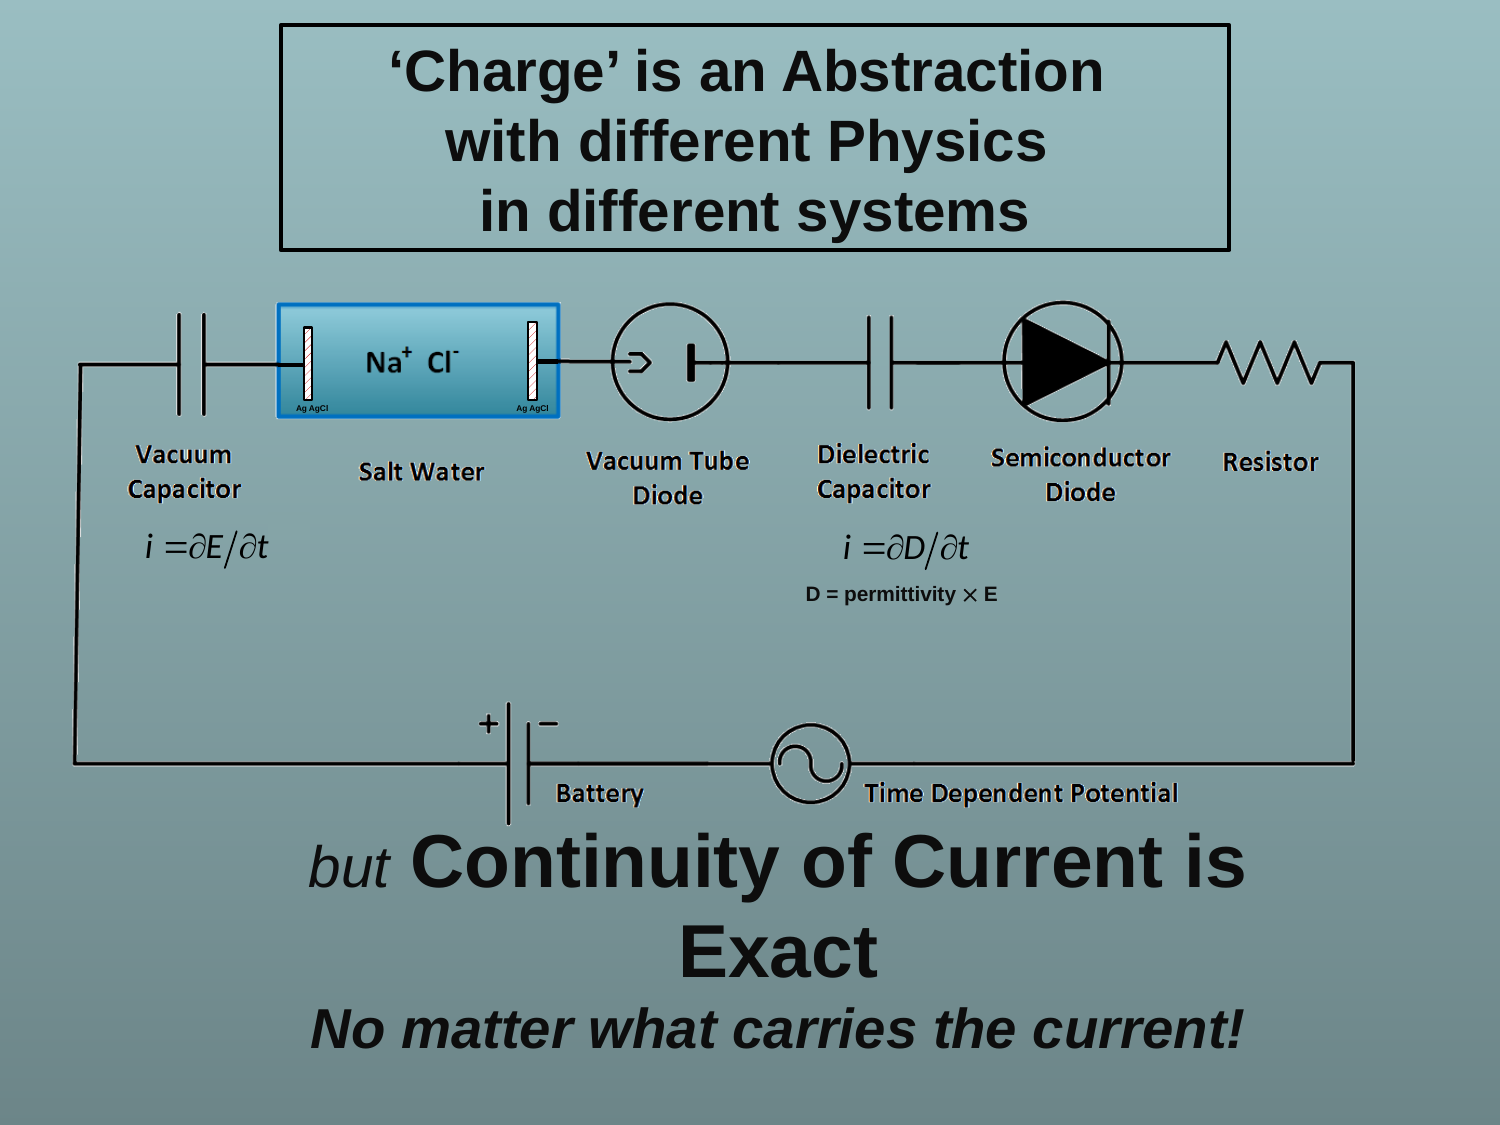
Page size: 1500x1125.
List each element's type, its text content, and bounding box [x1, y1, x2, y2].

text_box ‘Charge’ is an Abstraction with different Physics in different systems [280, 25, 1230, 246]
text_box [832, 522, 983, 573]
title but Continuity of Current is Exact No matter what carries the current! [202, 885, 1354, 1108]
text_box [0, 247, 1500, 878]
